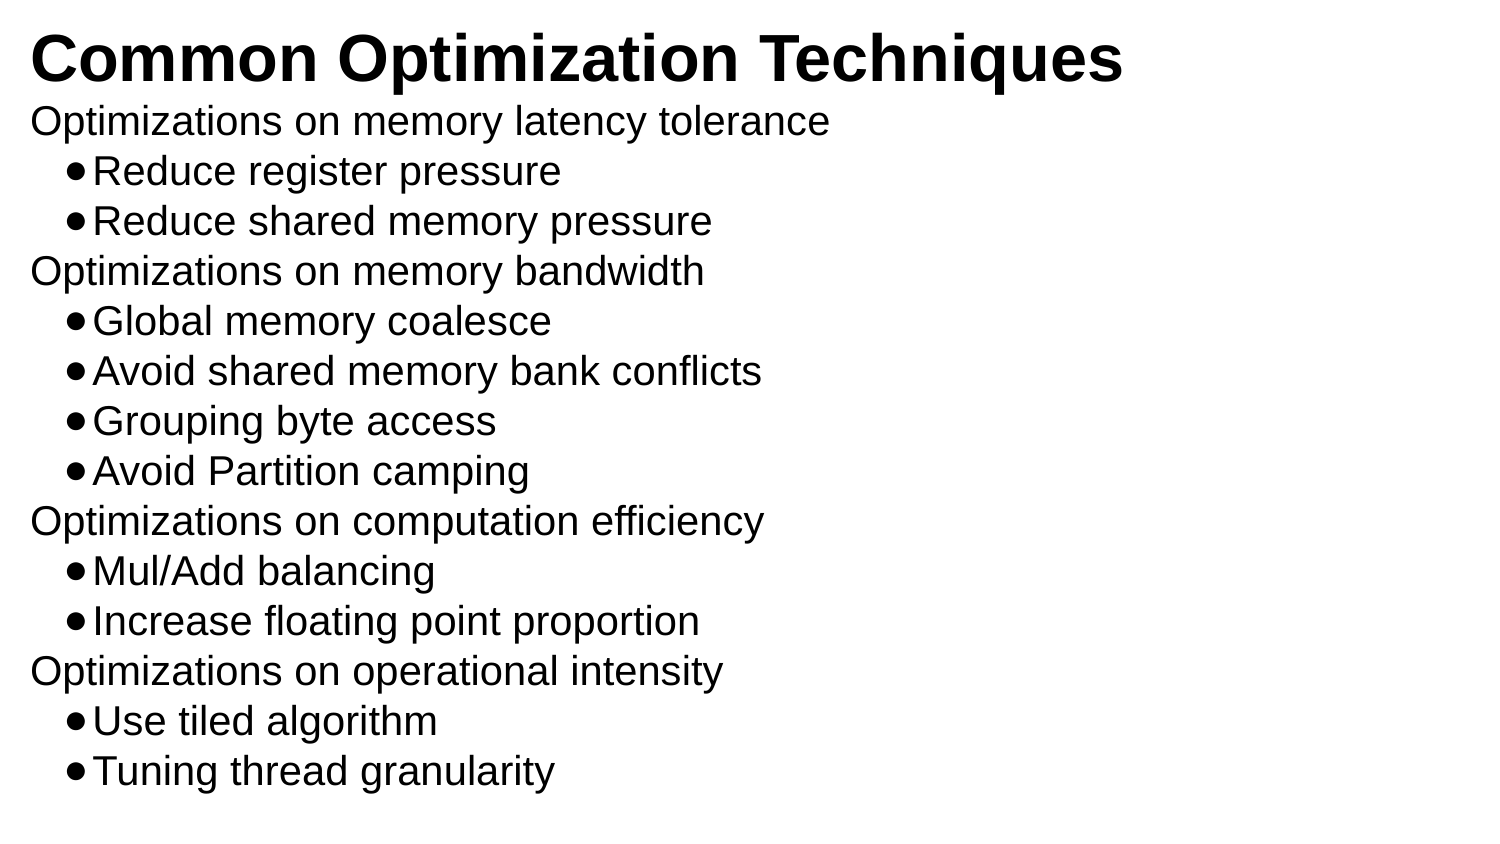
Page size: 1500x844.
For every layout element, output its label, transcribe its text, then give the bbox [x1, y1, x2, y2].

list Optimizations on memory latency tolerance Reduce register pressure Reduce shared memory pressure Optimizations on memory bandwidth Global memory coalesce Avoid shared memory bank conflicts Grouping byte access Avoid Partition camping Optimizations on computation efficiency Mul/Add balancing Increase floating point proportion Optimizations on operational intensity Use tiled algorithm Tuning thread granularity [15, 78, 1473, 838]
title Common Optimization Techniques [15, 0, 1425, 78]
